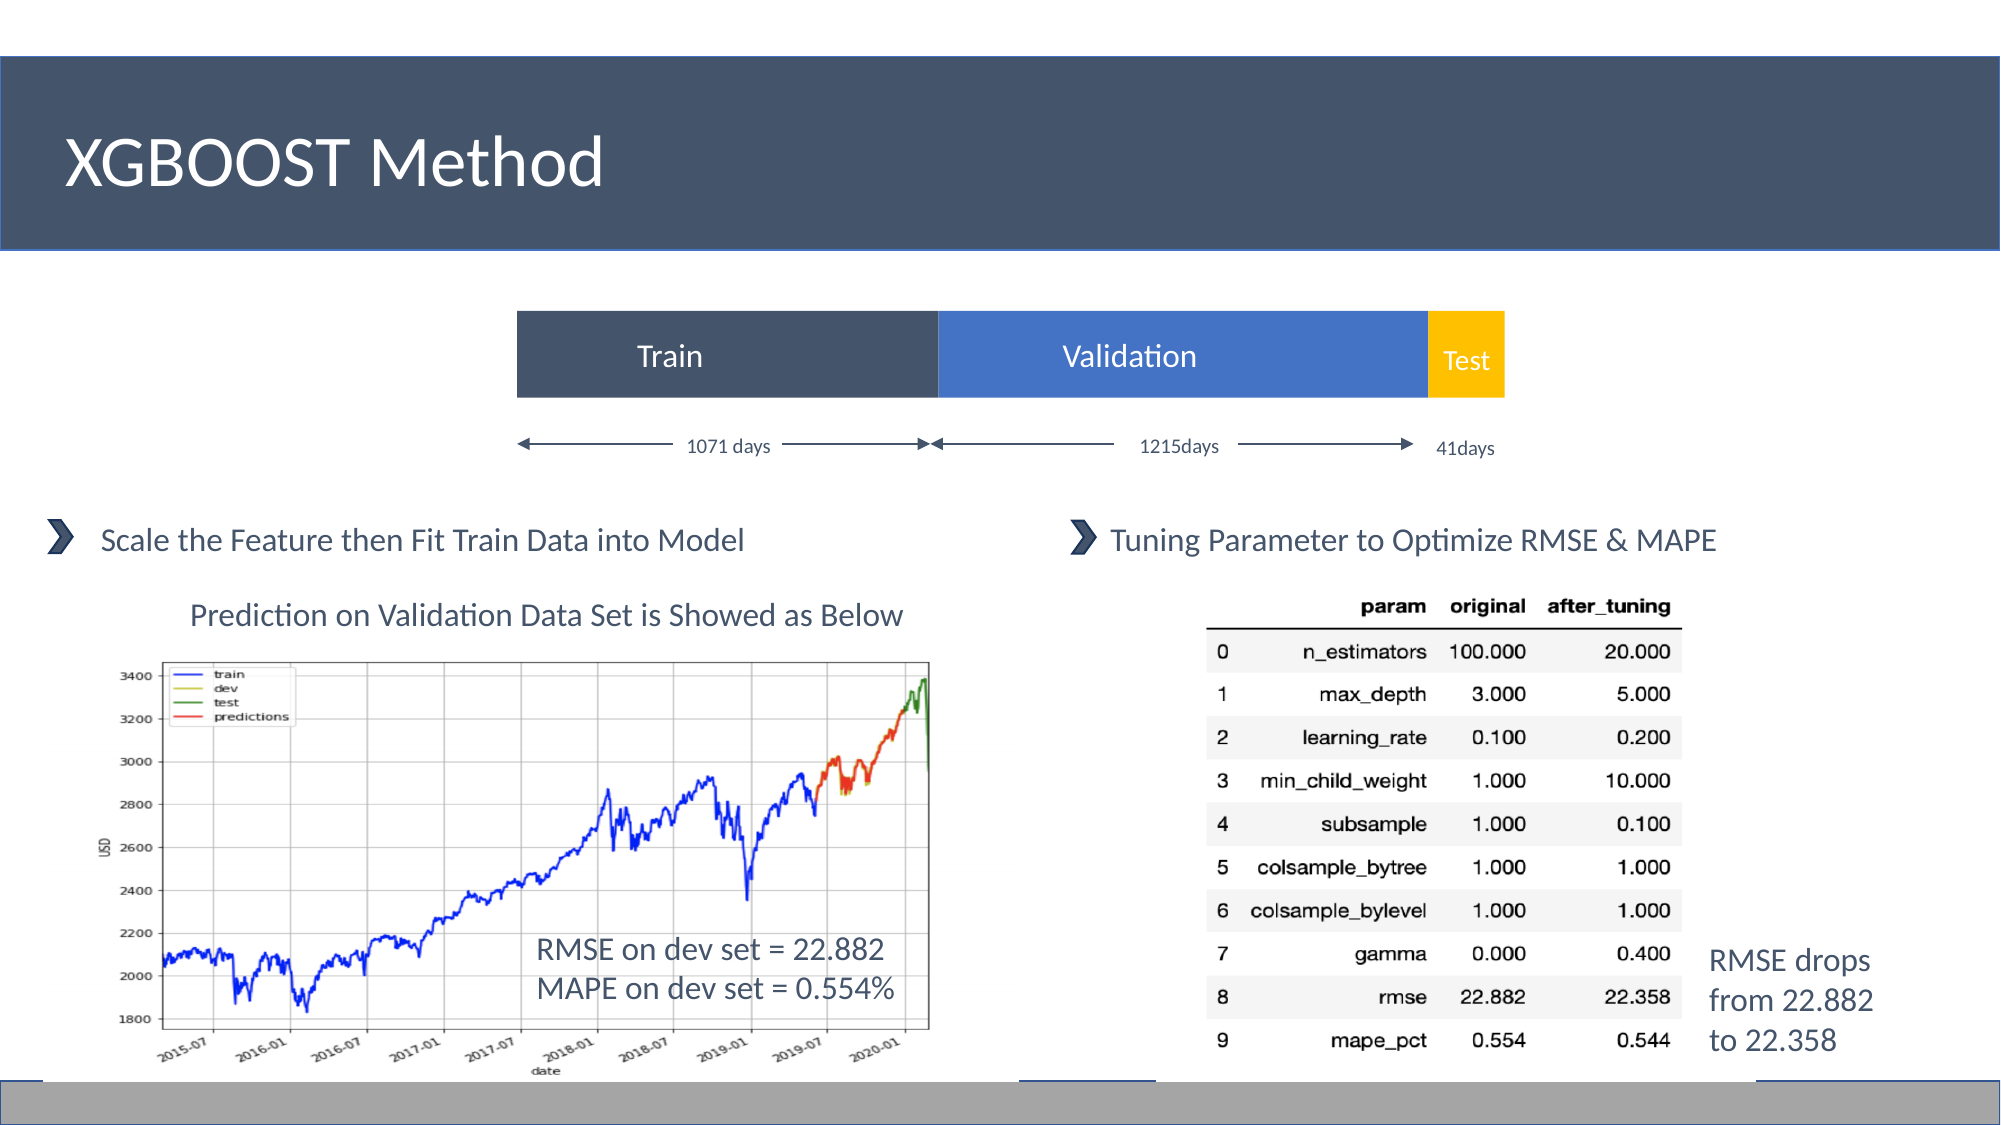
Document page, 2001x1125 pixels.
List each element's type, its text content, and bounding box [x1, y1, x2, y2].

text_box Scale the Feature then Fit Train Data into Model [86, 510, 849, 566]
text_box [47, 519, 74, 555]
text_box Prediction on Validation Data Set is Showed as Below [175, 586, 920, 641]
text_box XGBOOST Method [50, 106, 1231, 209]
picture [1156, 571, 1756, 1082]
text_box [517, 310, 1638, 467]
text_box RMSE drops from 22.882 to 22.358 [1756, 931, 1914, 1066]
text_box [1072, 510, 2000, 566]
picture [43, 646, 1019, 1082]
